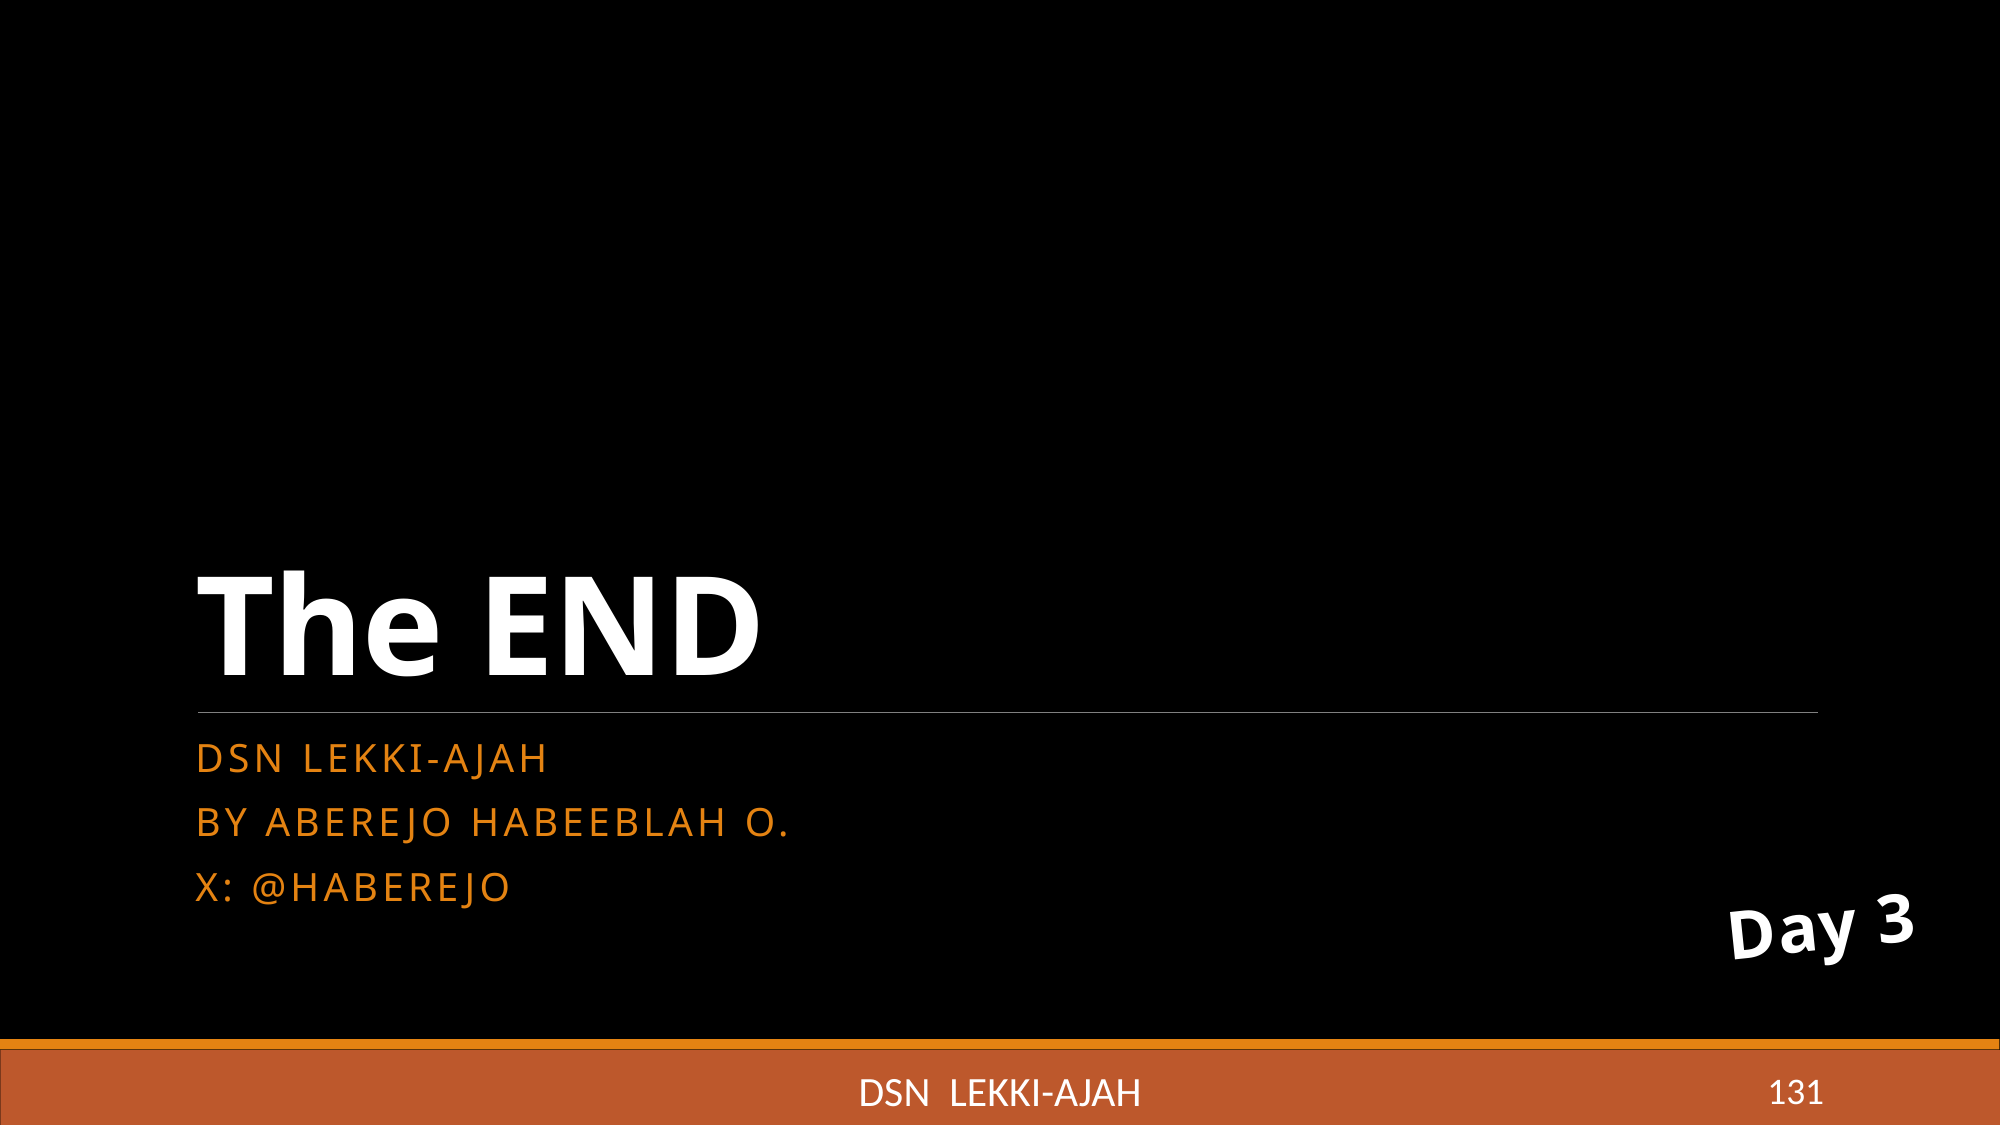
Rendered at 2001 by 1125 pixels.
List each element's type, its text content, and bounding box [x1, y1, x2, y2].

footer DSN LEKKI-AJAH [604, 1059, 1396, 1120]
subtitle DSN LEKKI-AJAH BY ABEREJO HABEEBLAH O. X: @haberejo [180, 730, 1831, 919]
slide_number 131 [1624, 1059, 1840, 1120]
title The END [180, 126, 1830, 712]
text_box Day 3 [1706, 853, 1954, 983]
